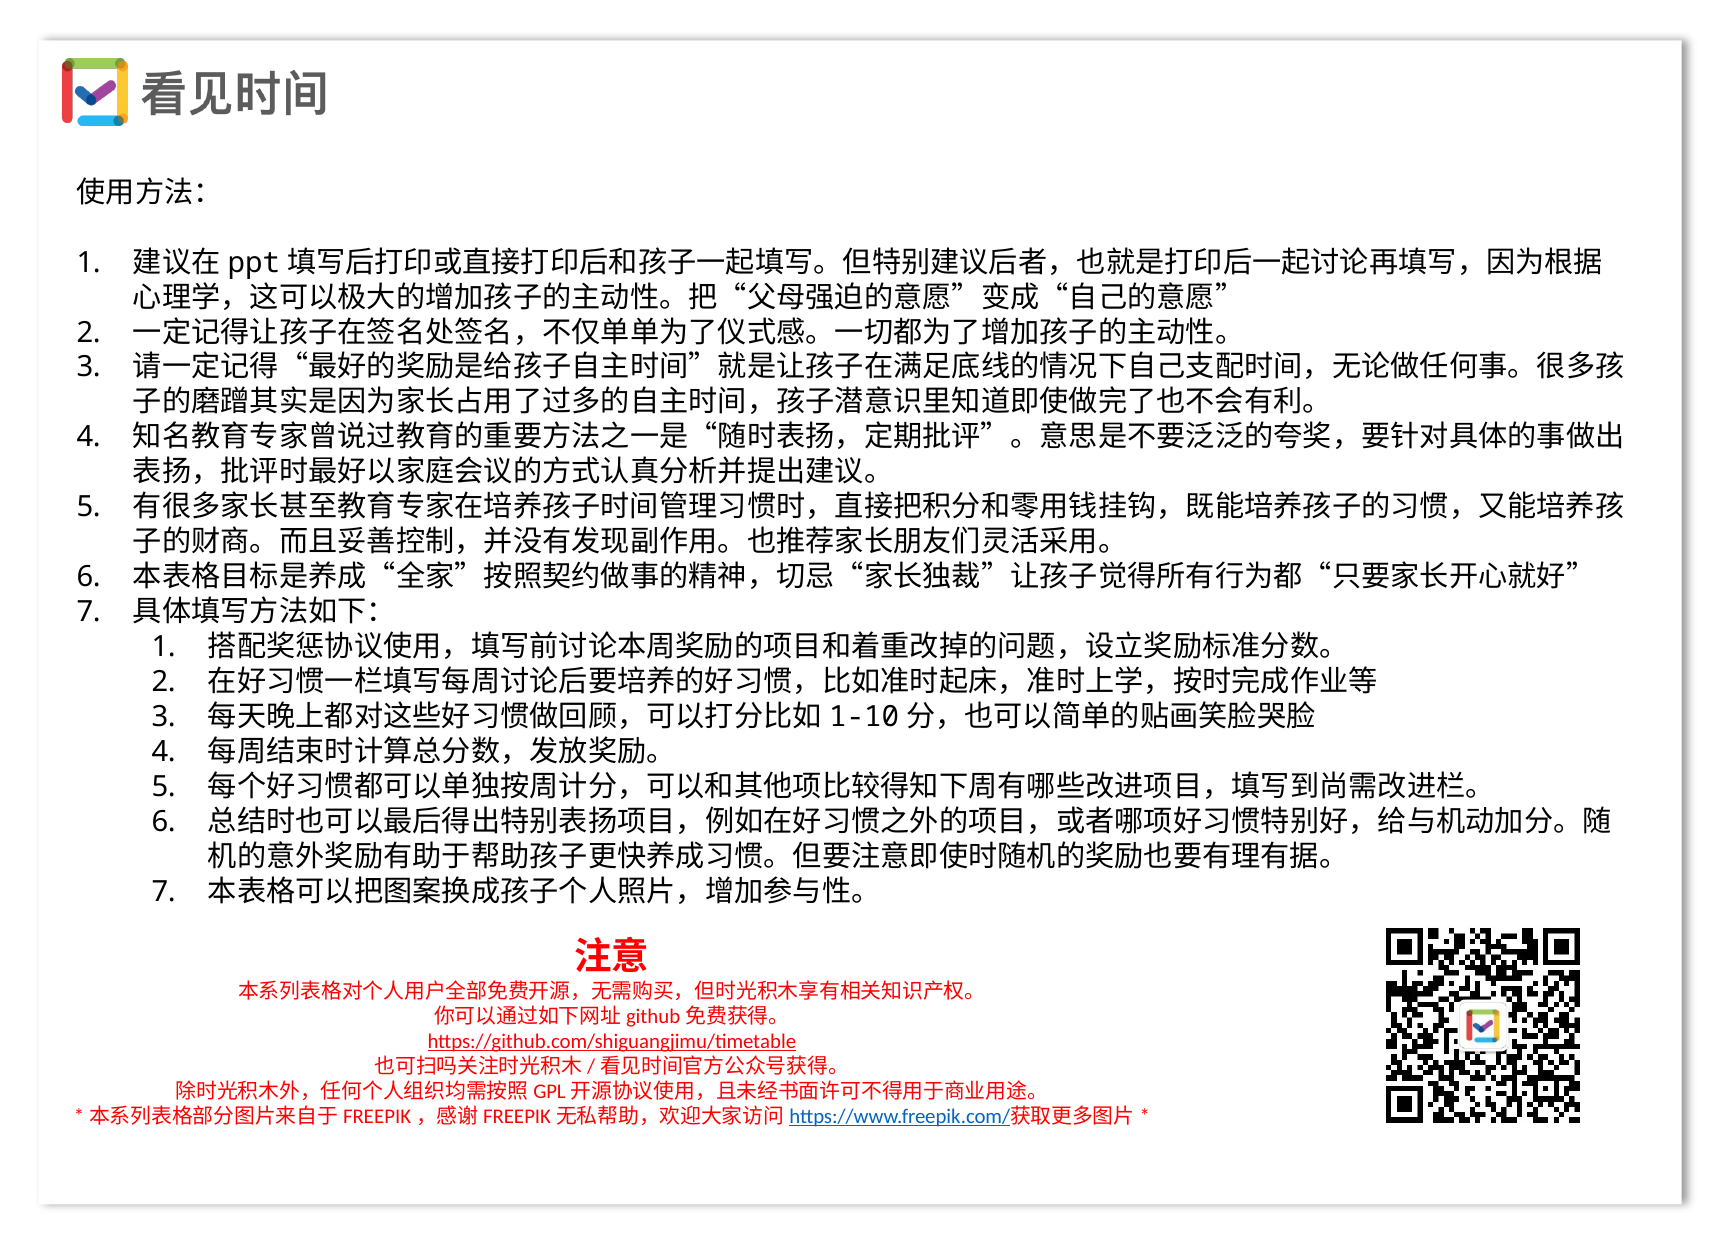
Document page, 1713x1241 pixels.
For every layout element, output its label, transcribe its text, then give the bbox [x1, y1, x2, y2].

text_box 使用方法： 建议在ppt填写后打印或直接打印后和孩子一起填写。但特别建议后者，也就是打印后一起讨论再填写，因为根据心理学，这可以极大的增加孩子的主动性。把“父母强迫的意愿”变成“自己的意愿” 一定记得让孩子在签名处签名，不仅单单为了仪式感。一切都为了增加孩子的主动性。 请一定记得“最好的奖励是给孩子自主时间”就是让孩子在满足底线的情况下自己支配时间，无论做任何事。很多孩子的磨蹭其实是因为家长占用了过多的自主时间，孩子潜意识里知道即使做完了也不会有利。 知名教育专家曾说过教育的重要方法之一是“随时表扬，定期批评”。意思是不要泛泛的夸奖，要针对具体的事做出表扬，批评时最好以家庭会议的方式认真分析并提出建议。 有很多家长甚至教育专家在培养孩子时间管理习惯时，直接把积分和零用钱挂钩，既能培养孩子的习惯，又能培养孩子的财商。而且妥善控制，并没有发现副作用。也推荐家长朋友们灵活采用。 本表格目标是养成“全家”按照契约做事的精神，切忌“家长独裁”让孩子觉得所有行为都“只要家长开心就好” 具体填写方法如下： 搭配奖惩协议使用，填写前讨论本周奖励的项目和着重改掉的问题，设立奖励标准分数。 在好习惯一栏填写每周讨论后要培养的好习惯，比如准时起床，准时上学，按时完成作业等 每天晚上都对这些好习惯做回顾，可以打分比如1-10分，也可以简单的贴画笑脸哭脸 每周结束时计算总分数，发放奖励。 每个好习惯都可以单独按周计分，可以和其他项比较得知下周有哪些改进项目，填写到尚需改进栏。 总结时也可以最后得出特别表扬项目，例如在好习惯之外的项目，或者哪项好习惯特别好，给与机动加分。随机的意外奖励有助于帮助孩子更快养成习惯。但要注意即使时随机的奖励也要有理有据。 本表格可以把图案换成孩子个人照片，增加参与性。 [61, 165, 1643, 1055]
picture [61, 58, 329, 126]
text_box 注意 本系列表格对个人用户全部免费开源，无需购买，但时光积木享有相关知识产权。 你可以通过如下网址github免费获得。 https://github.com/shiguangjimu/timetable 也可扫吗关注时光积木/看见时间官方公众号获得。 除时光积木外，任何个人组织均需按照GPL开源协议使用，且未经书面许可不得用于商业用途。 *本系列表格部分图片来自于FREEPIK，感谢FREEPIK无私帮助，欢迎大家访问https://www.freepik.com/获取更多图片* [58, 925, 1165, 1135]
picture [1370, 912, 1595, 1138]
